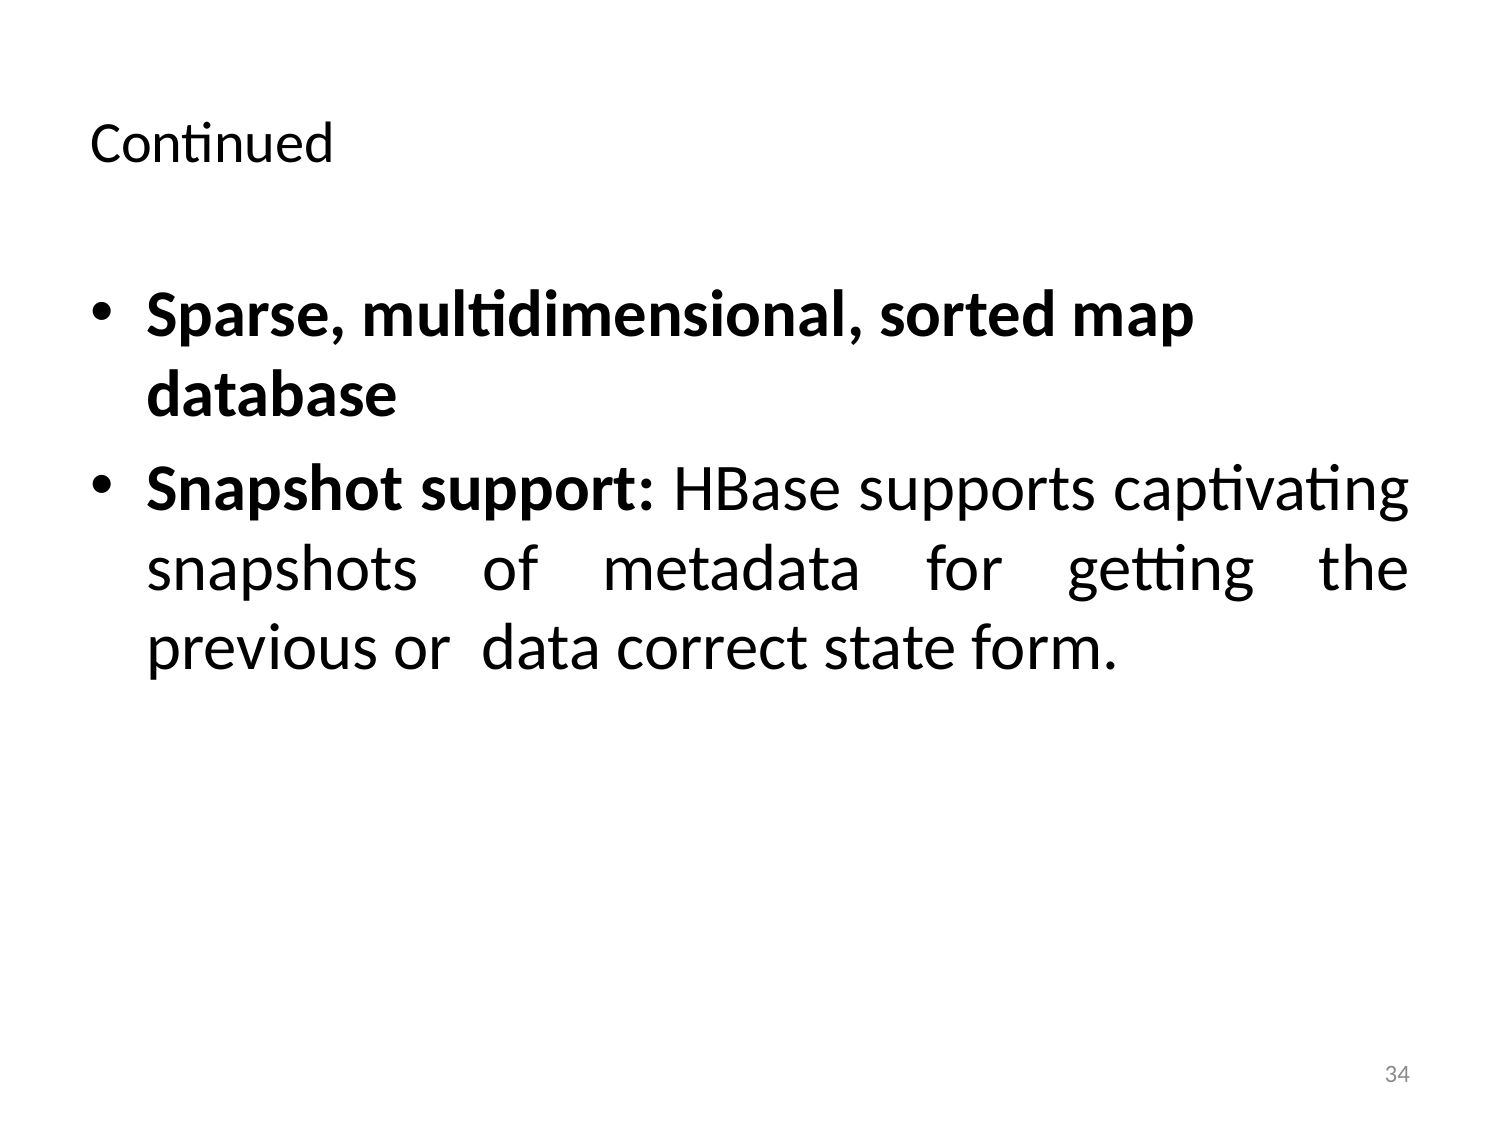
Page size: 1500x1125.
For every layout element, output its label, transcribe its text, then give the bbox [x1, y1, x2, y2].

list Sparse, multidimensional, sorted map database Snapshot support: HBase supports captivating snapshots of metadata for getting the previous or data correct state form. [75, 262, 1425, 1005]
slide_number 34 [1074, 1042, 1425, 1103]
title Continued [75, 45, 1425, 233]
